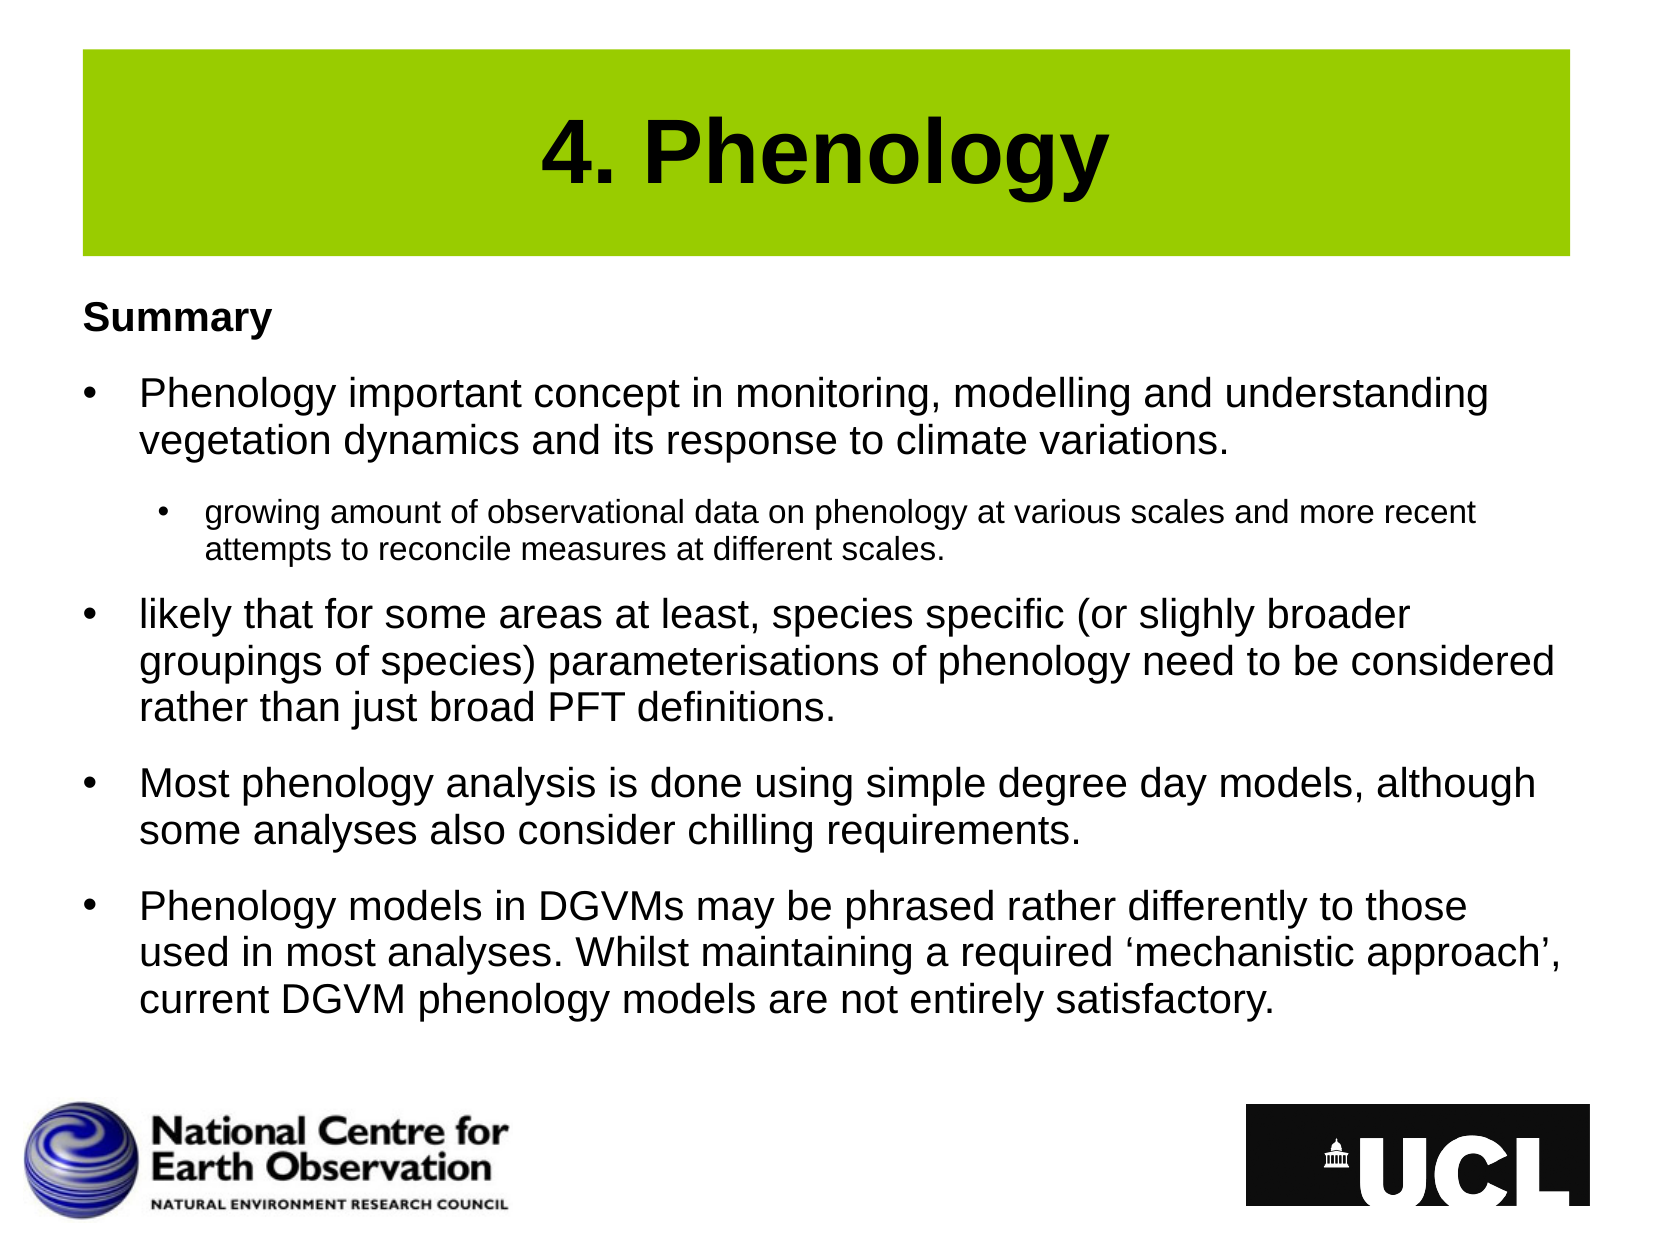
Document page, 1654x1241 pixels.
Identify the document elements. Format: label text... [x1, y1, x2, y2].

picture [23, 1097, 513, 1223]
list Summary Phenology important concept in monitoring, modelling and understanding vegetation dynamics and its response to climate variations. growing amount of observational data on phenology at various scales and more recent attempts to reconcile measures at different scales. likely that for some areas at least, species specific (or slighly broader groupings of species) parameterisations of phenology need to be considered rather than just broad PFT definitions. Most phenology analysis is done using simple degree day models, although some analyses also consider chilling requirements. Phenology models in DGVMs may be phrased rather differently to those used in most analyses. Whilst maintaining a required ‘mechanistic approach’, current DGVM phenology models are not entirely satisfactory. [82, 289, 1571, 1109]
title 4. Phenology [82, 49, 1571, 257]
picture [1246, 1104, 1590, 1206]
